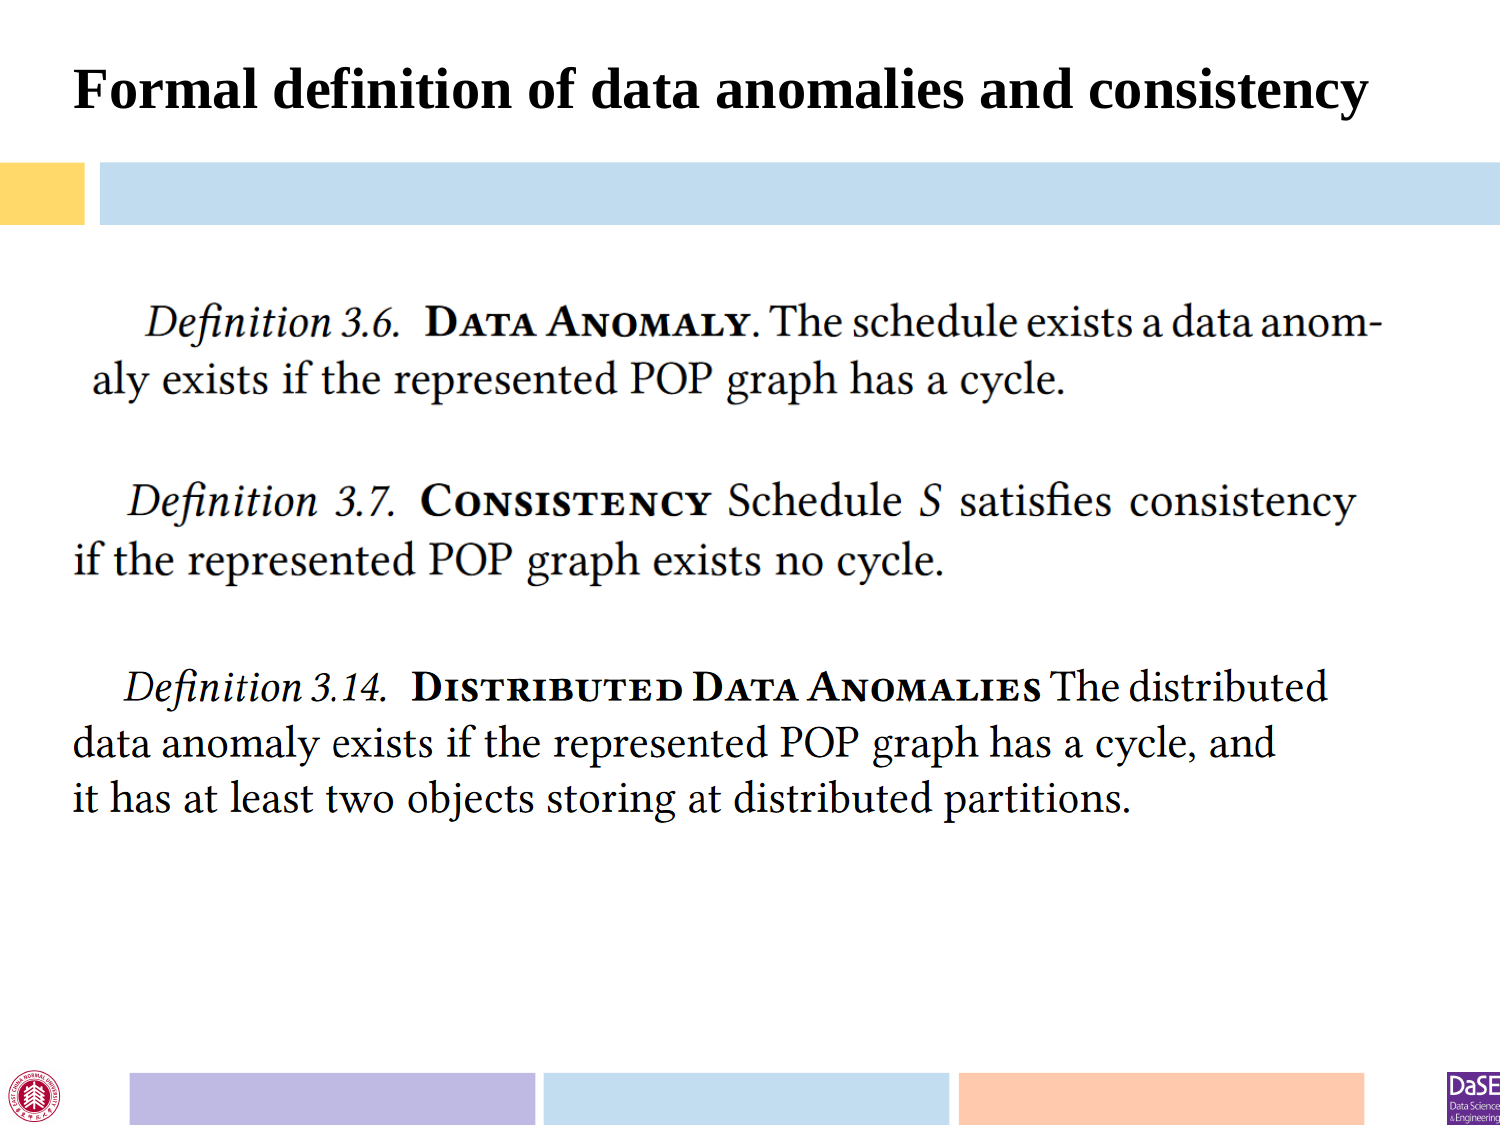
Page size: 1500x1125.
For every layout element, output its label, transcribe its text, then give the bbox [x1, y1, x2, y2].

slide_number [0, 162, 85, 225]
list [75, 237, 1478, 1005]
picture [74, 290, 1412, 423]
picture [58, 649, 1349, 852]
picture [5, 1067, 63, 1125]
picture [58, 462, 1390, 602]
title Formal definition of data anomalies and consistency [58, 8, 1500, 163]
picture [1447, 1072, 1500, 1125]
